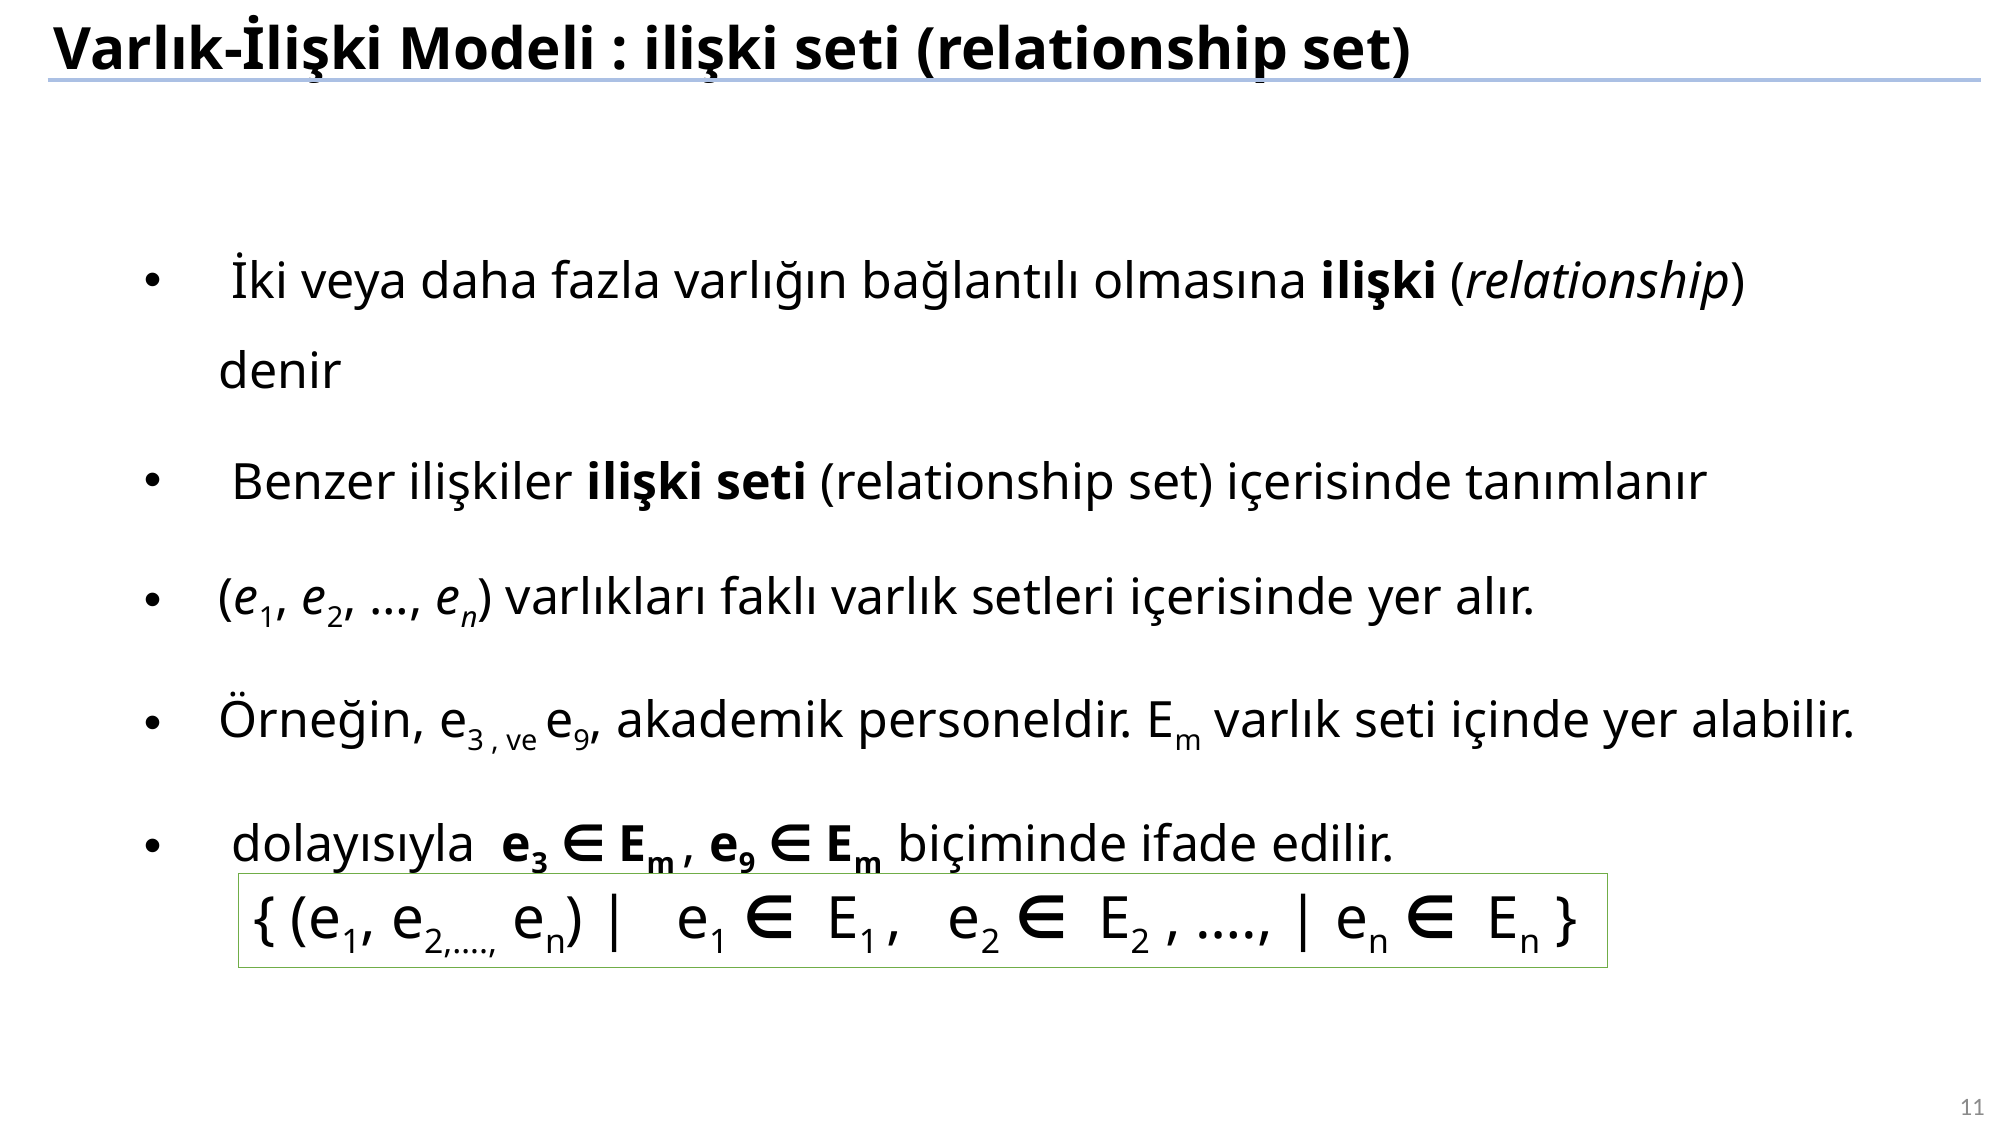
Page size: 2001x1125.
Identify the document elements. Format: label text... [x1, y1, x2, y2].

list İki veya daha fazla varlığın bağlantılı olmasına ilişki (relationship) denir Benzer ilişkiler ilişki seti (relationship set) içerisinde tanımlanır (e1, e2, …, en) varlıkları faklı varlık setleri içerisinde yer alır. Örneğin, e3 , ve e9, akademik personeldir. Em varlık seti içinde yer alabilir. dolayısıyla e3 ∈ Em , e9 ∈ Em biçiminde ifade edilir. [112, 211, 1888, 888]
slide_number 11 [1550, 1085, 2000, 1125]
text_box { (e1, e2,…., en) | e1 ∈ E1 , e2 ∈ E2 , …., | en ∈ En } [238, 873, 1608, 968]
text_box Varlık-İlişki Modeli : ilişki seti (relationship set) [38, 6, 1808, 96]
